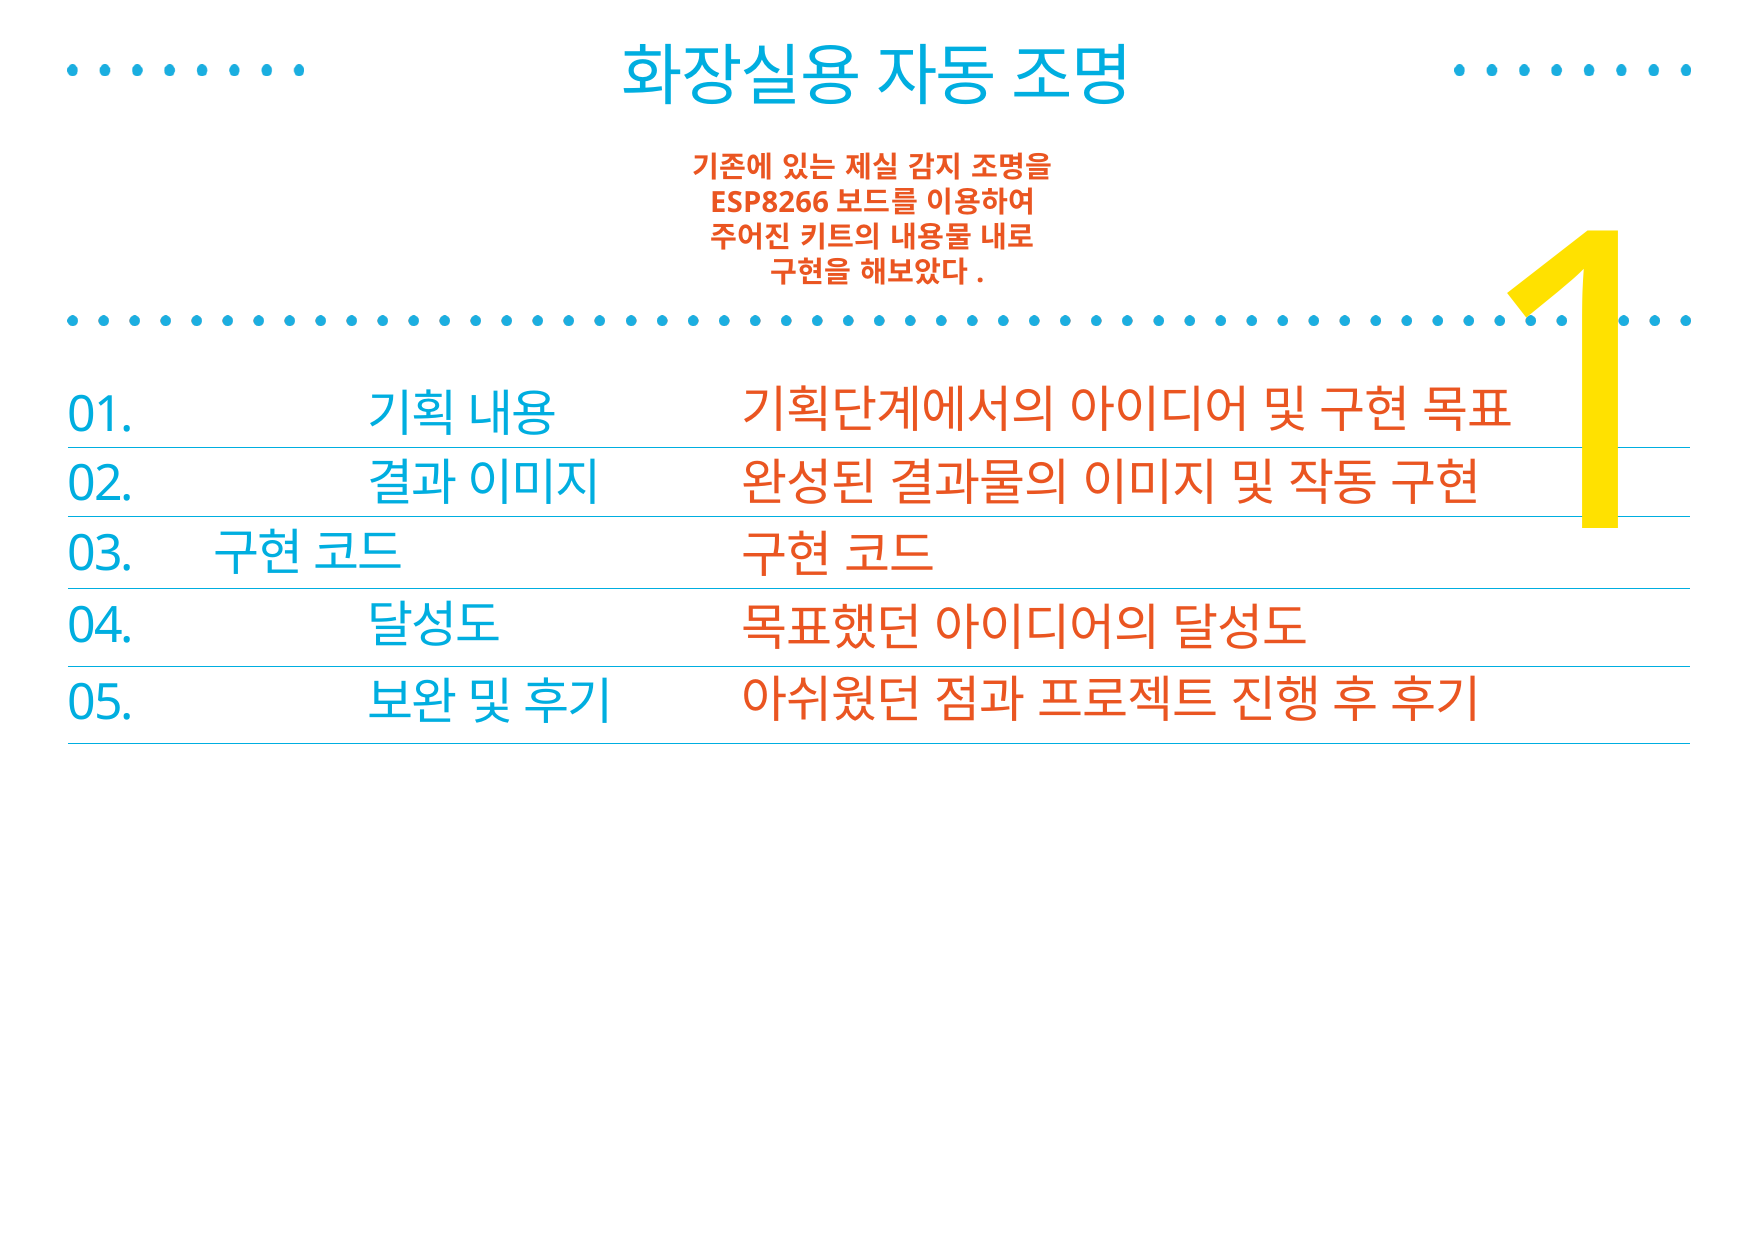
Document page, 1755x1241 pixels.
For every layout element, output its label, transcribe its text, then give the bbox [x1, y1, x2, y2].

list 1 [1470, 194, 1689, 375]
list 기존에 있는 제실 감지 조명을 ESP8266보드를 이용하여 주어진 키트의 내용물 내로 구현을 해보았다. [330, 153, 1424, 272]
table_cell 05. 보완 및 후기 [68, 667, 741, 743]
table_cell 04. 달성도 [68, 589, 741, 666]
table_cell 02. 결과 이미지 [68, 448, 741, 516]
table_cell 03. 구현 코드 [68, 517, 741, 588]
picture [67, 64, 304, 76]
picture [1454, 64, 1691, 76]
list 기획단계에서의 아이디어 및 구현 목표 완성된 결과물의 이미지 및 작동 구현 구현 코드 목표했던 아이디어의 달성도 아쉬웠던 점과 프로젝트 진행 후 후기 [741, 375, 1693, 789]
picture [67, 315, 1470, 326]
list 화장실용 자동 조명 [330, 50, 1424, 153]
table_header 01. 기획 내용 [68, 378, 741, 447]
